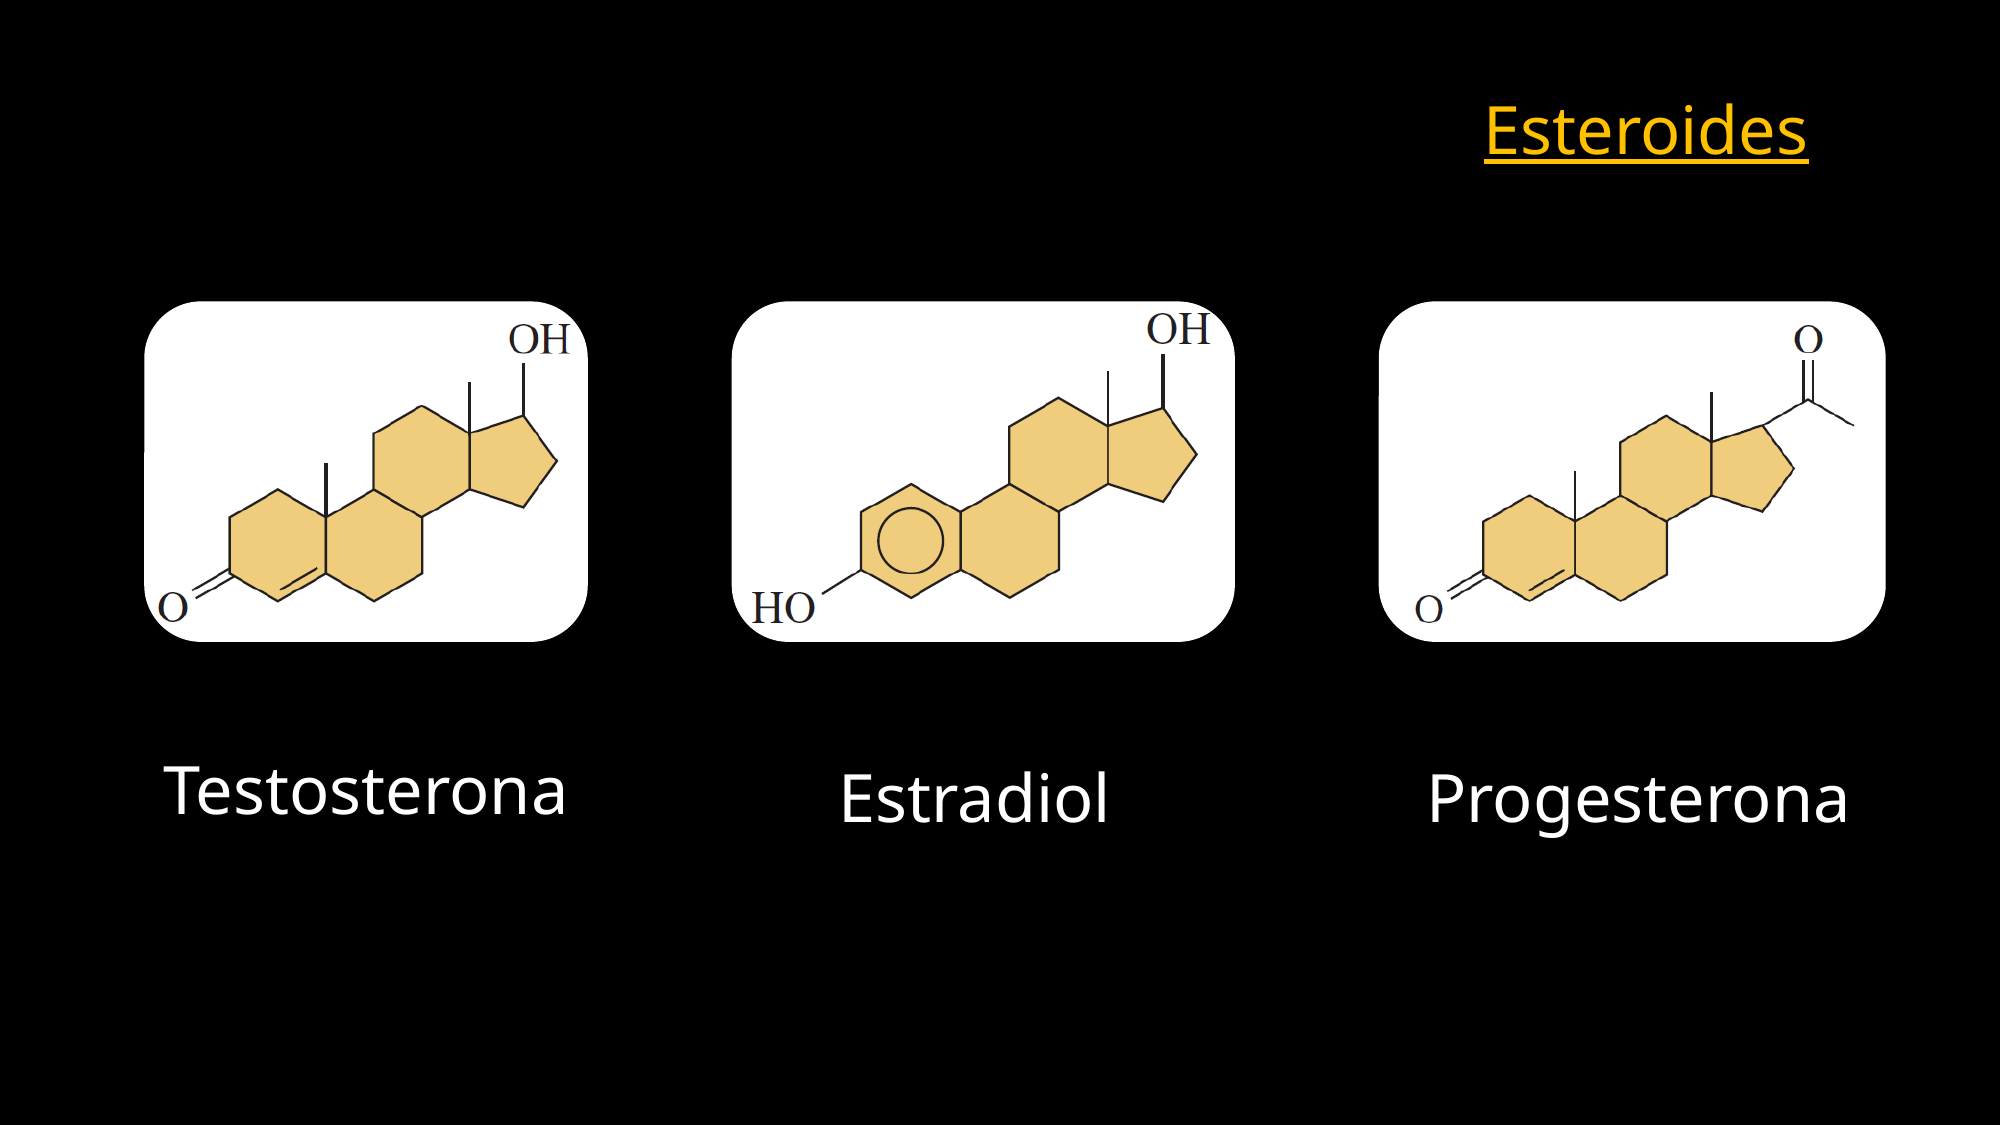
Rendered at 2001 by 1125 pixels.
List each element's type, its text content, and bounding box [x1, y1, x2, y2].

picture [1378, 301, 1886, 642]
text_box Testosterona [106, 740, 626, 836]
text_box Esteroides [1404, 23, 1889, 242]
text_box Estradiol [714, 748, 1235, 843]
text_box Progesterona [1378, 748, 1899, 843]
picture [144, 301, 588, 642]
picture [731, 301, 1235, 642]
